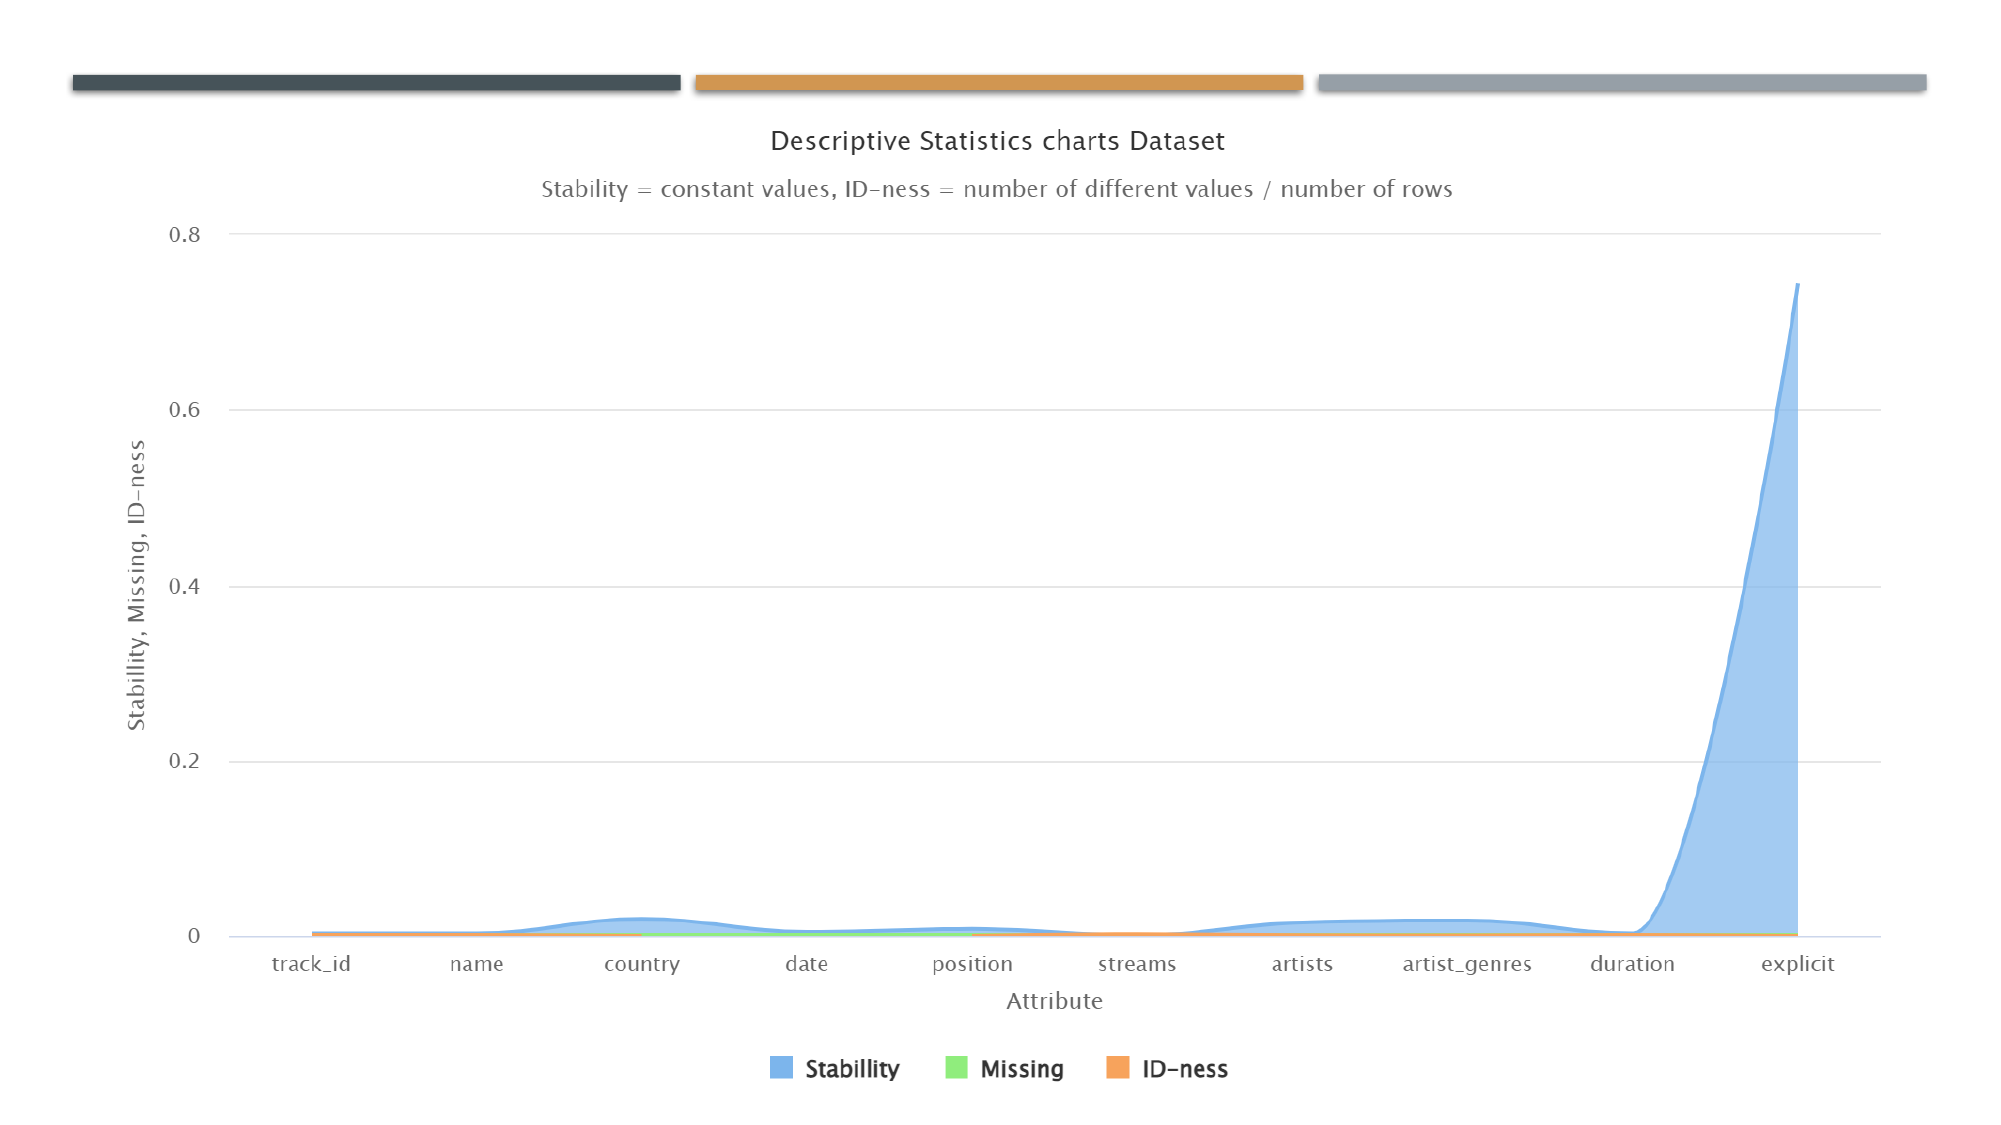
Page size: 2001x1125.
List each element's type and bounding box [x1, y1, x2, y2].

picture [94, 110, 1900, 1125]
